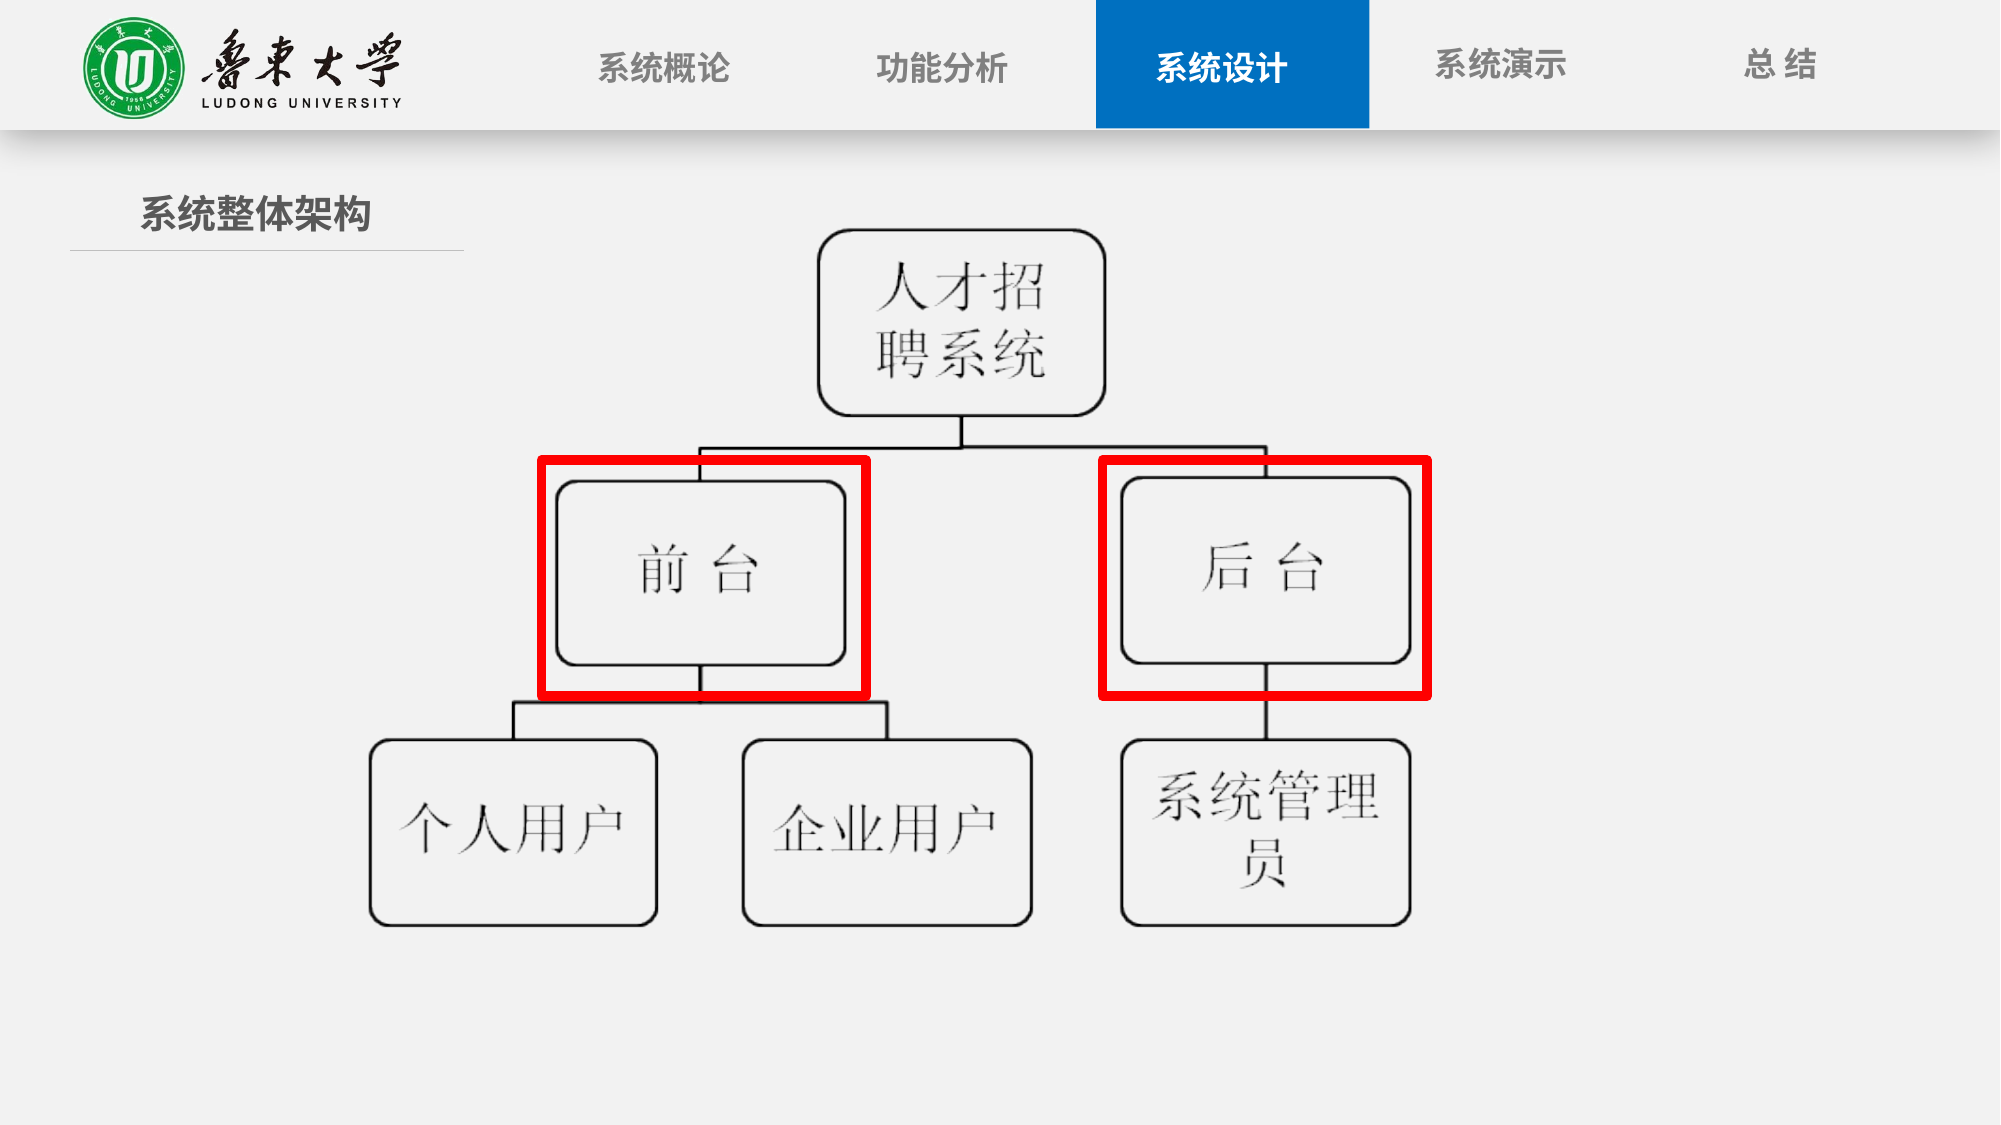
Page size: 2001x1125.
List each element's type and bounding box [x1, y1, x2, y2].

text_box [0, 0, 2000, 168]
text_box [69, 181, 464, 251]
picture [301, 212, 1497, 944]
